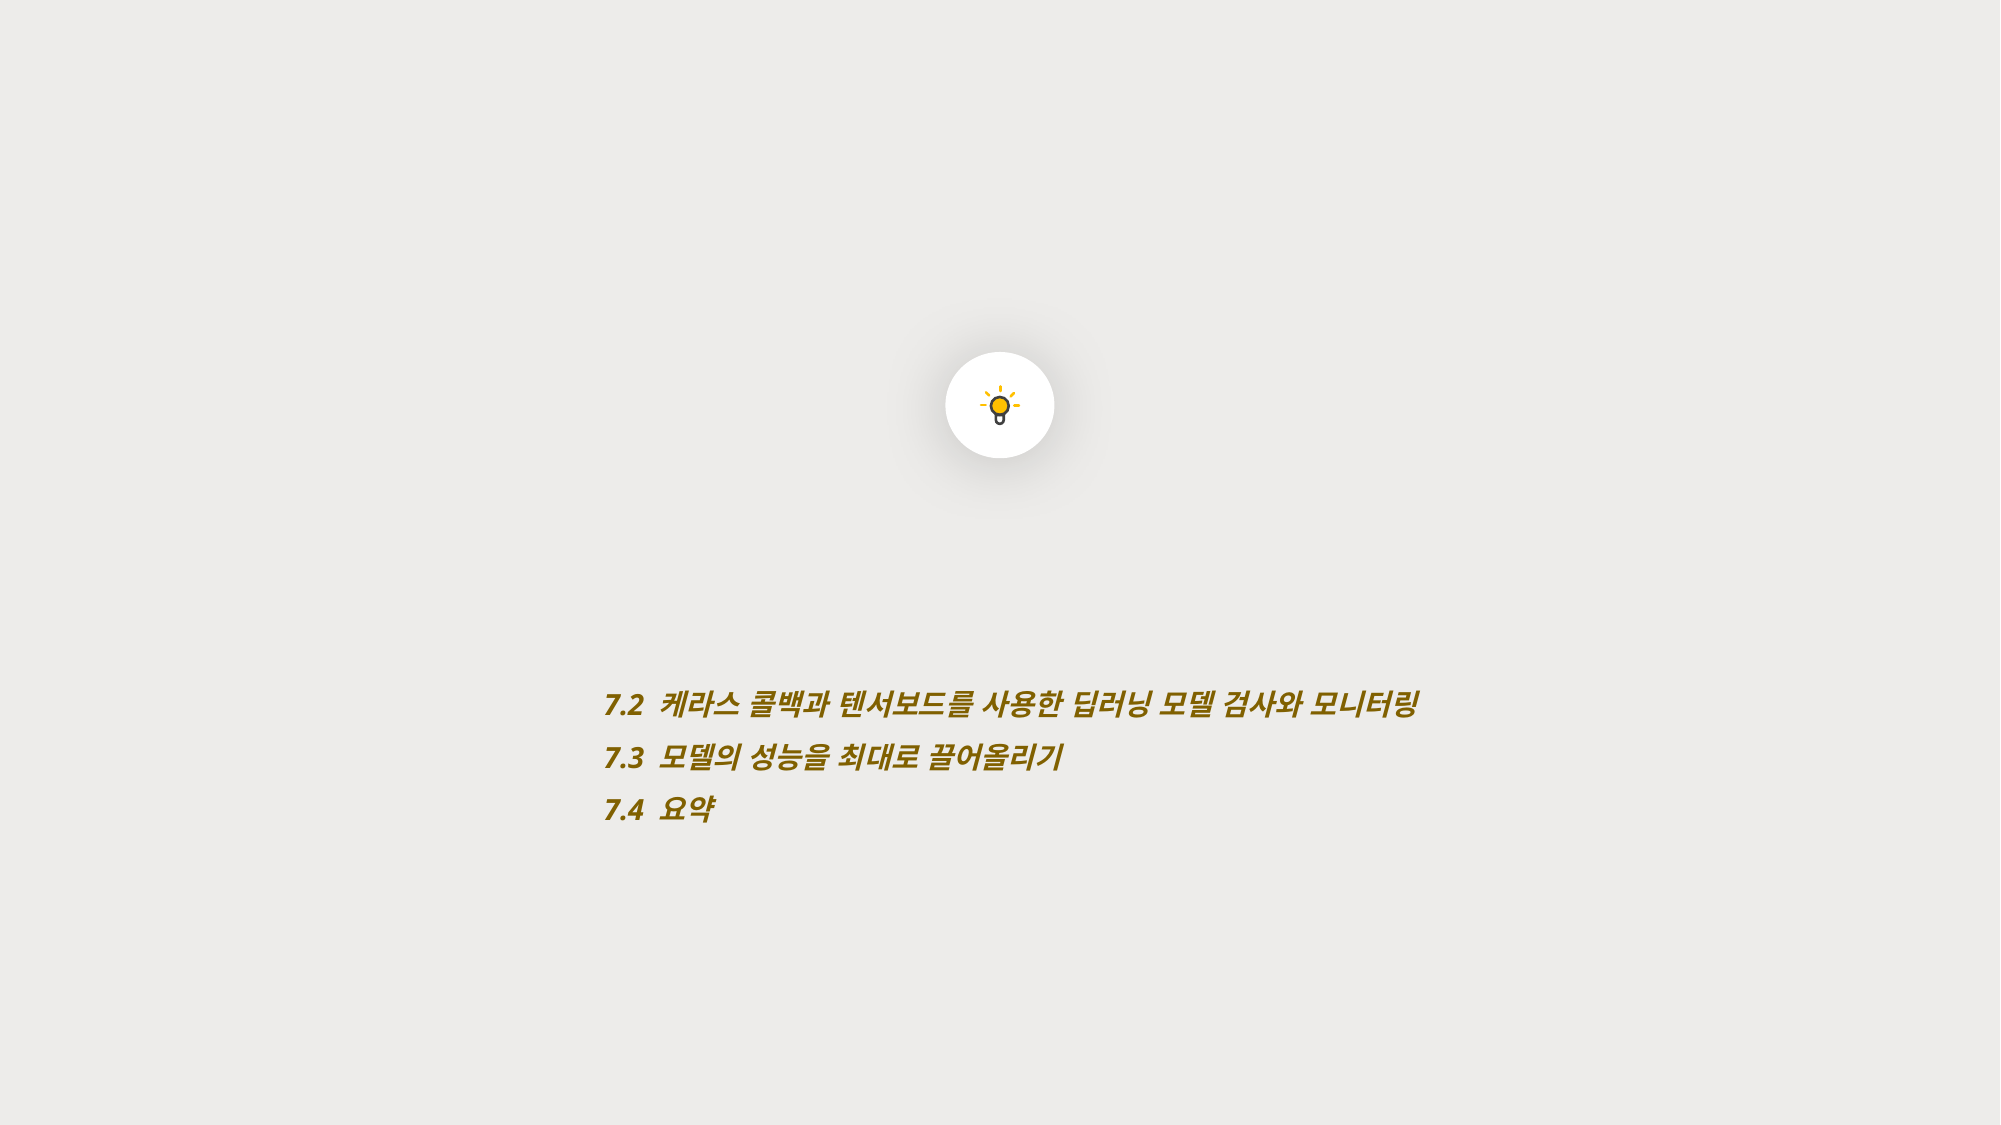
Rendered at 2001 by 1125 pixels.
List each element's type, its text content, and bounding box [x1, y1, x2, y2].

text_box 7장 딥러닝을 위한 고급도구 7.2 케라스 콜백과 텐서보드를 사용한 딥러닝 모델 검사와 모니터링 7.3 모델의 성능을 최대로 끌어올리기 7.4 요약 [439, 462, 1549, 834]
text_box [980, 386, 1019, 424]
text_box [944, 350, 1056, 460]
